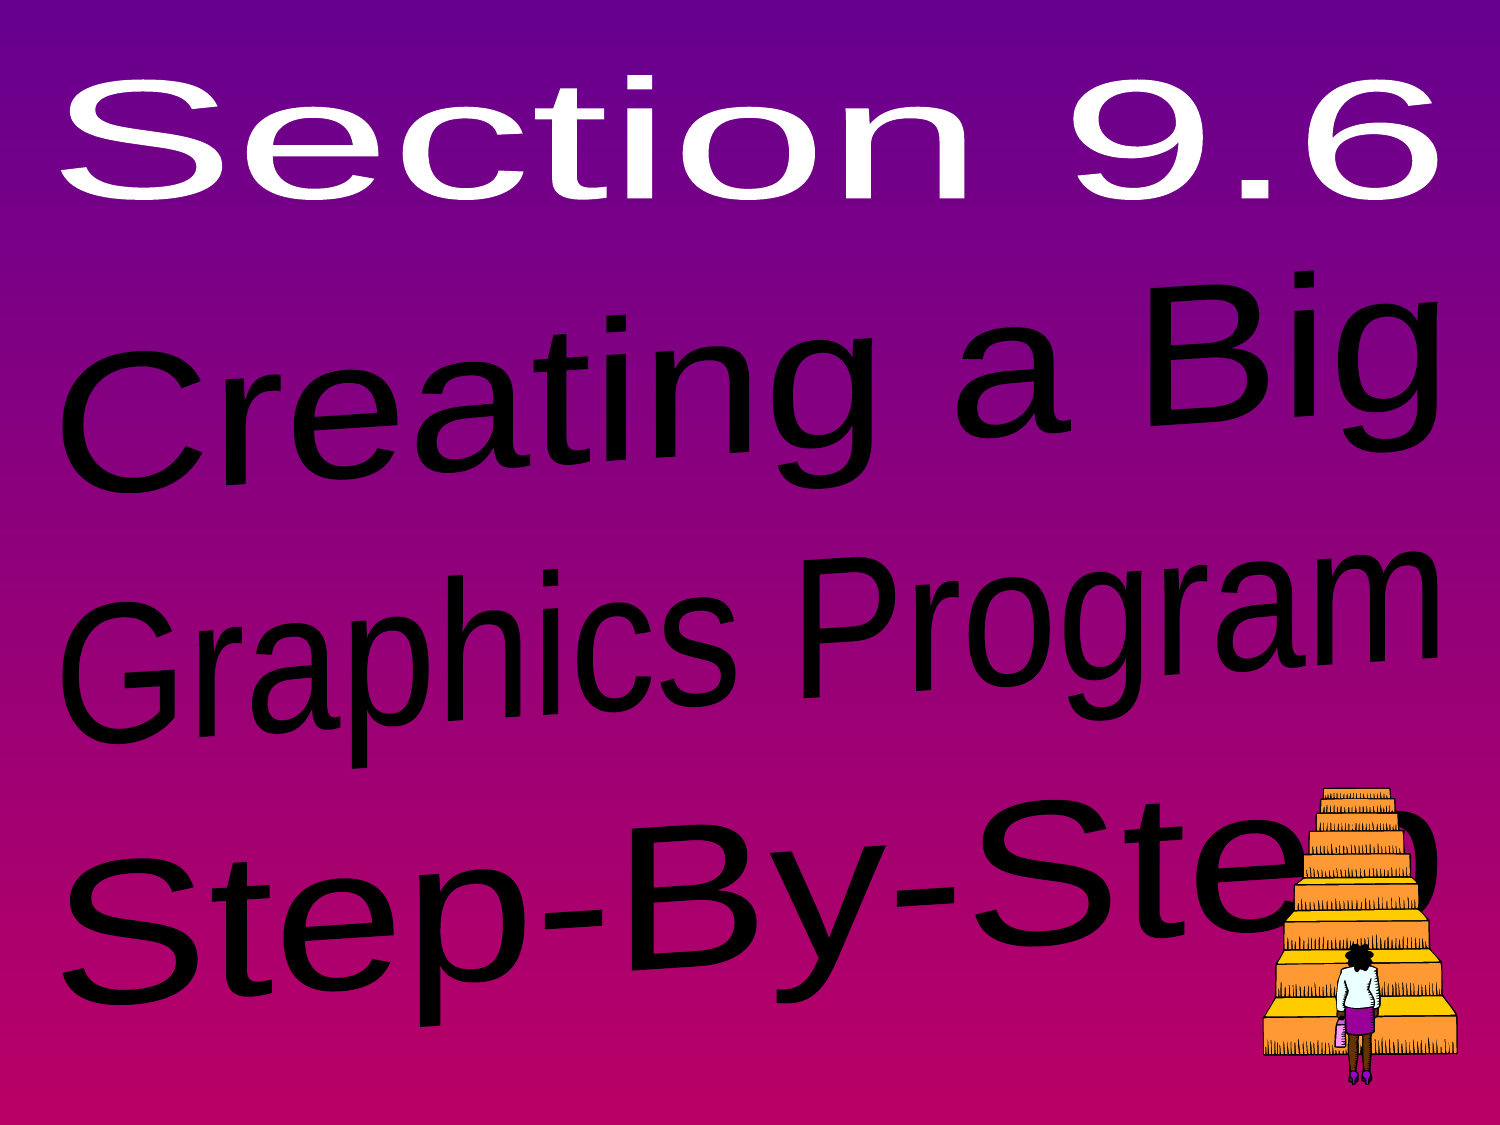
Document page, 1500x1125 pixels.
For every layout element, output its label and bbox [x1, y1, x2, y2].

picture [1262, 787, 1458, 1086]
